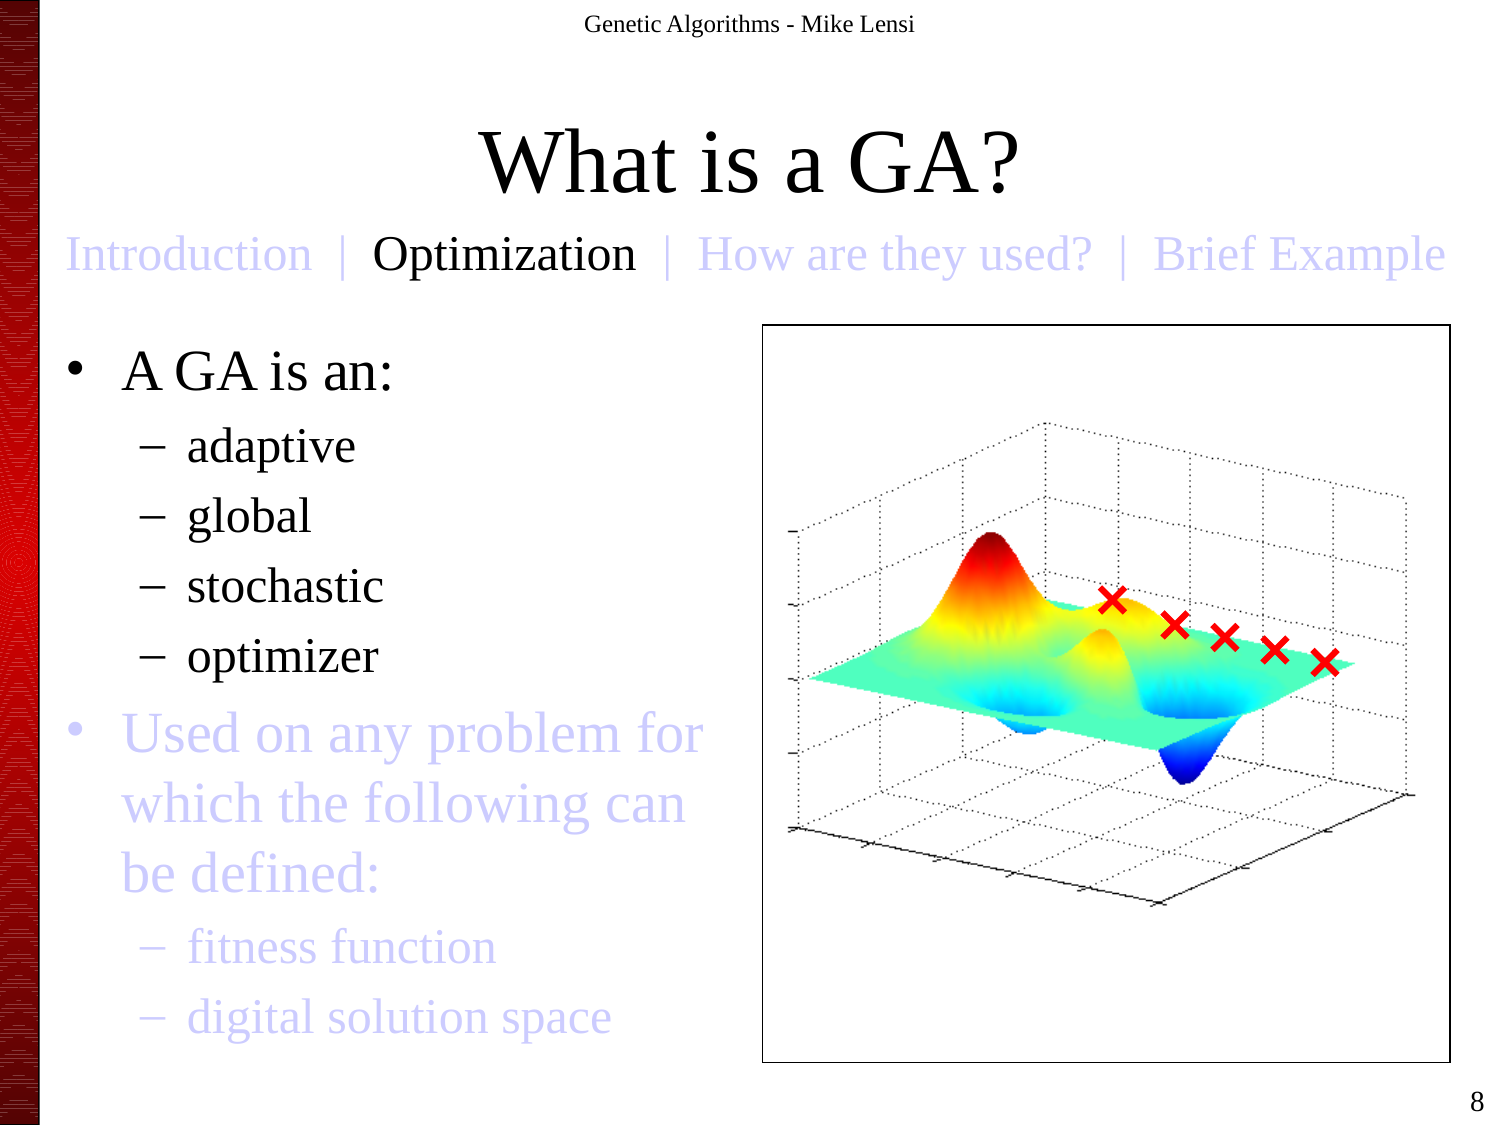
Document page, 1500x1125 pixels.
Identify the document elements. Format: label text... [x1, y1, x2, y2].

list A GA is an: adaptive global stochastic optimizer Used on any problem for which the following can be defined: fitness function digital solution space [49, 324, 738, 1063]
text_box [1312, 649, 1338, 676]
picture [774, 412, 1426, 929]
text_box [1212, 624, 1238, 651]
text_box Introduction | Optimization | How are they used? | Brief Example [49, 212, 1475, 288]
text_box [1162, 612, 1188, 638]
text_box [762, 324, 1450, 1063]
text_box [1099, 587, 1126, 613]
slide_number ‹#› [1187, 1074, 1500, 1125]
title What is a GA? [50, 99, 1450, 212]
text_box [1262, 637, 1288, 663]
footer Genetic Algorithms - Mike Lensi [512, 0, 988, 50]
